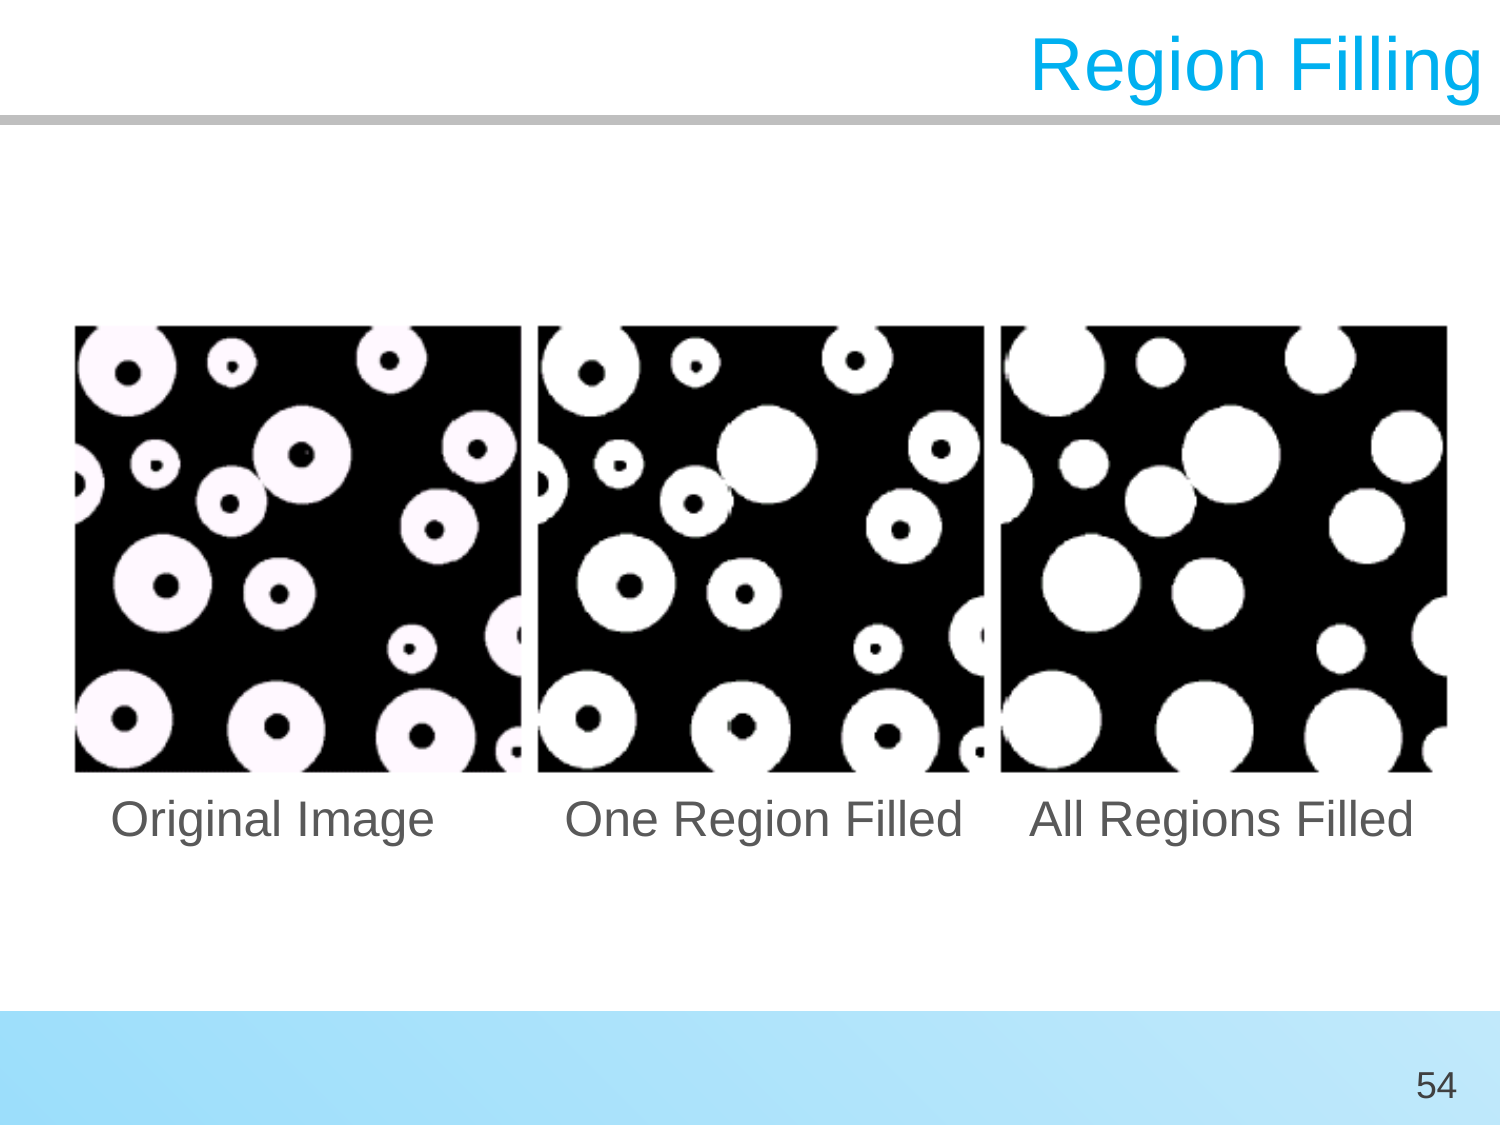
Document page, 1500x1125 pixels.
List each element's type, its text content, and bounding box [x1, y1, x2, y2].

text_box All Regions Filled [1003, 790, 1440, 854]
text_box One Region Filled [546, 790, 982, 854]
title Region Filling [0, 0, 1500, 122]
picture [62, 315, 1456, 783]
text_box Original Image [95, 790, 451, 854]
